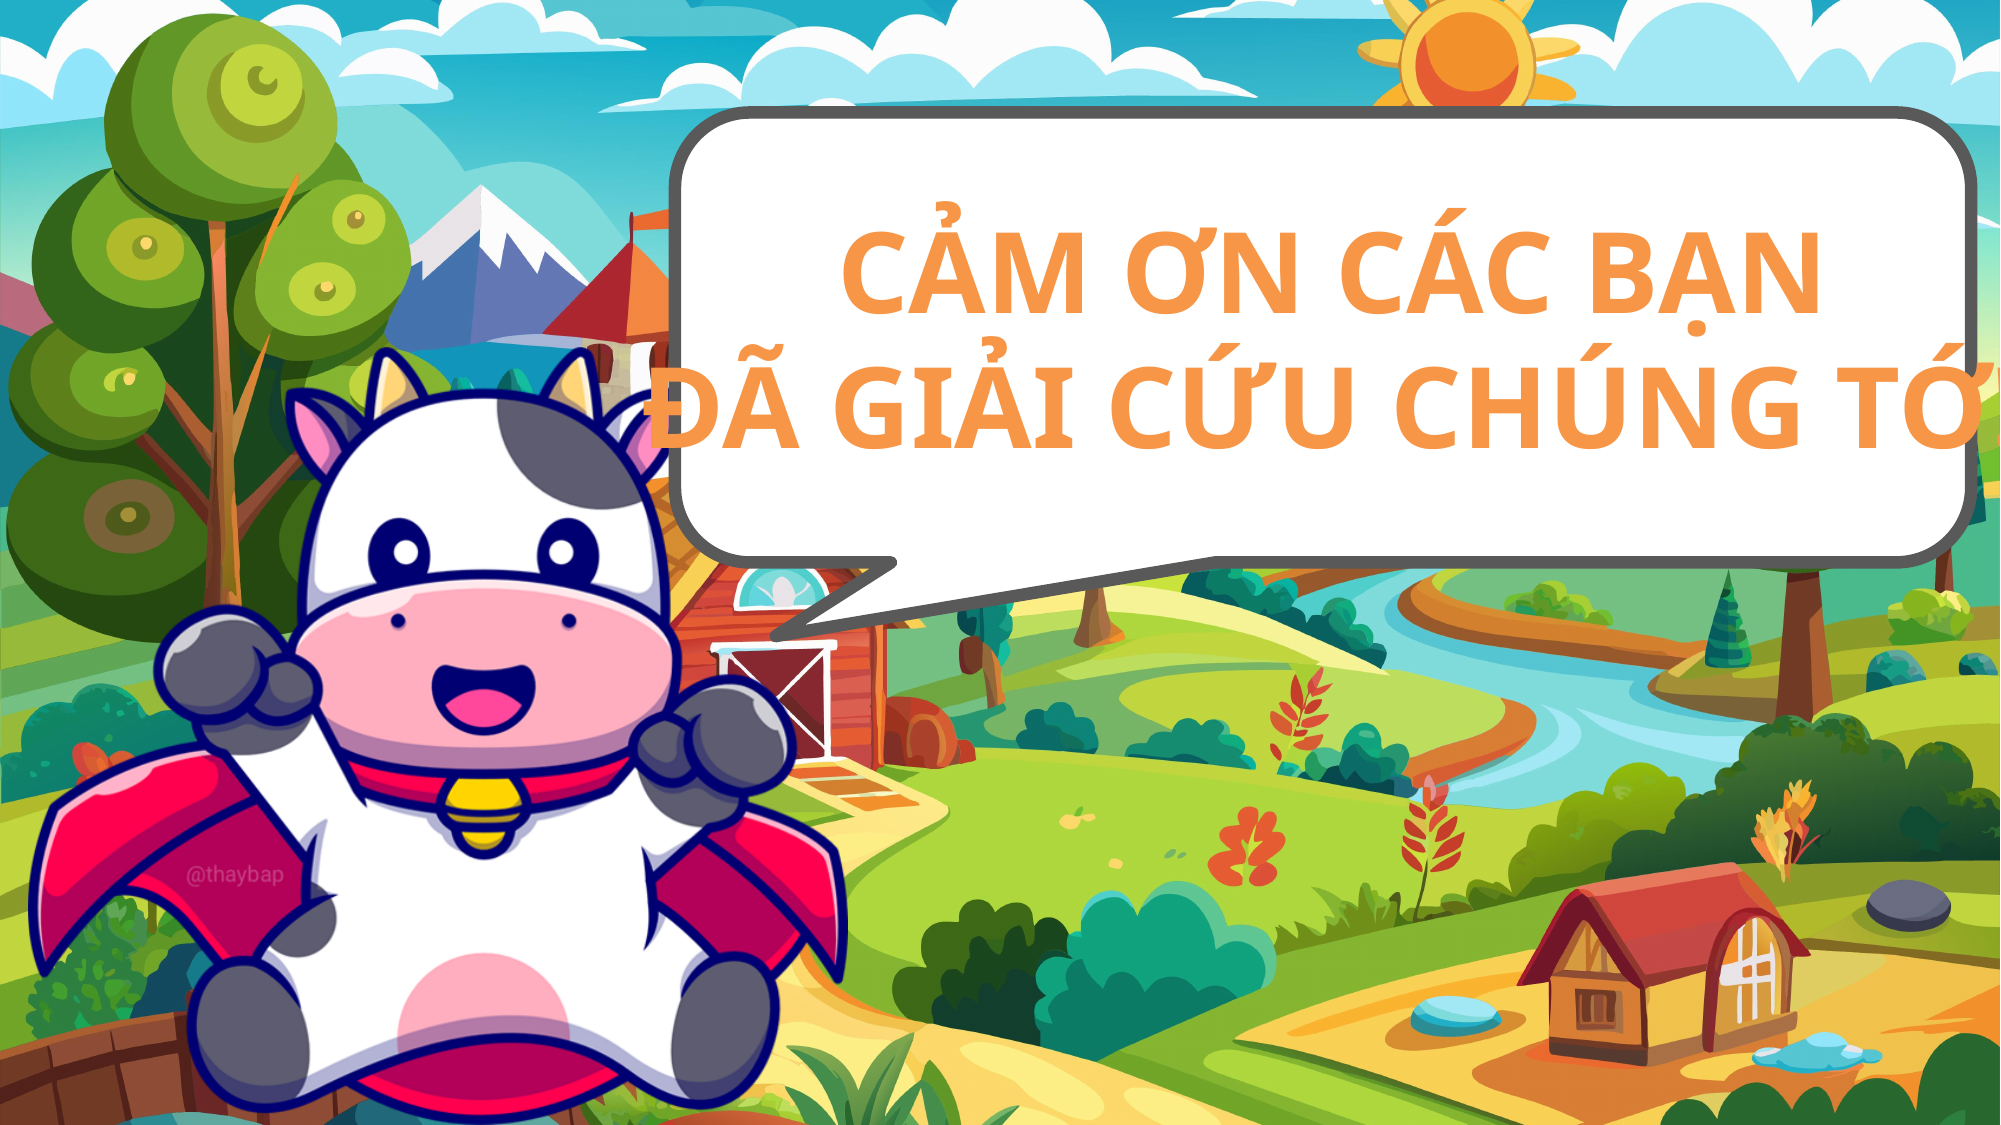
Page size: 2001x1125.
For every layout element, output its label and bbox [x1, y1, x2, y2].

text_box [674, 112, 1972, 563]
picture [0, 0, 2000, 1125]
